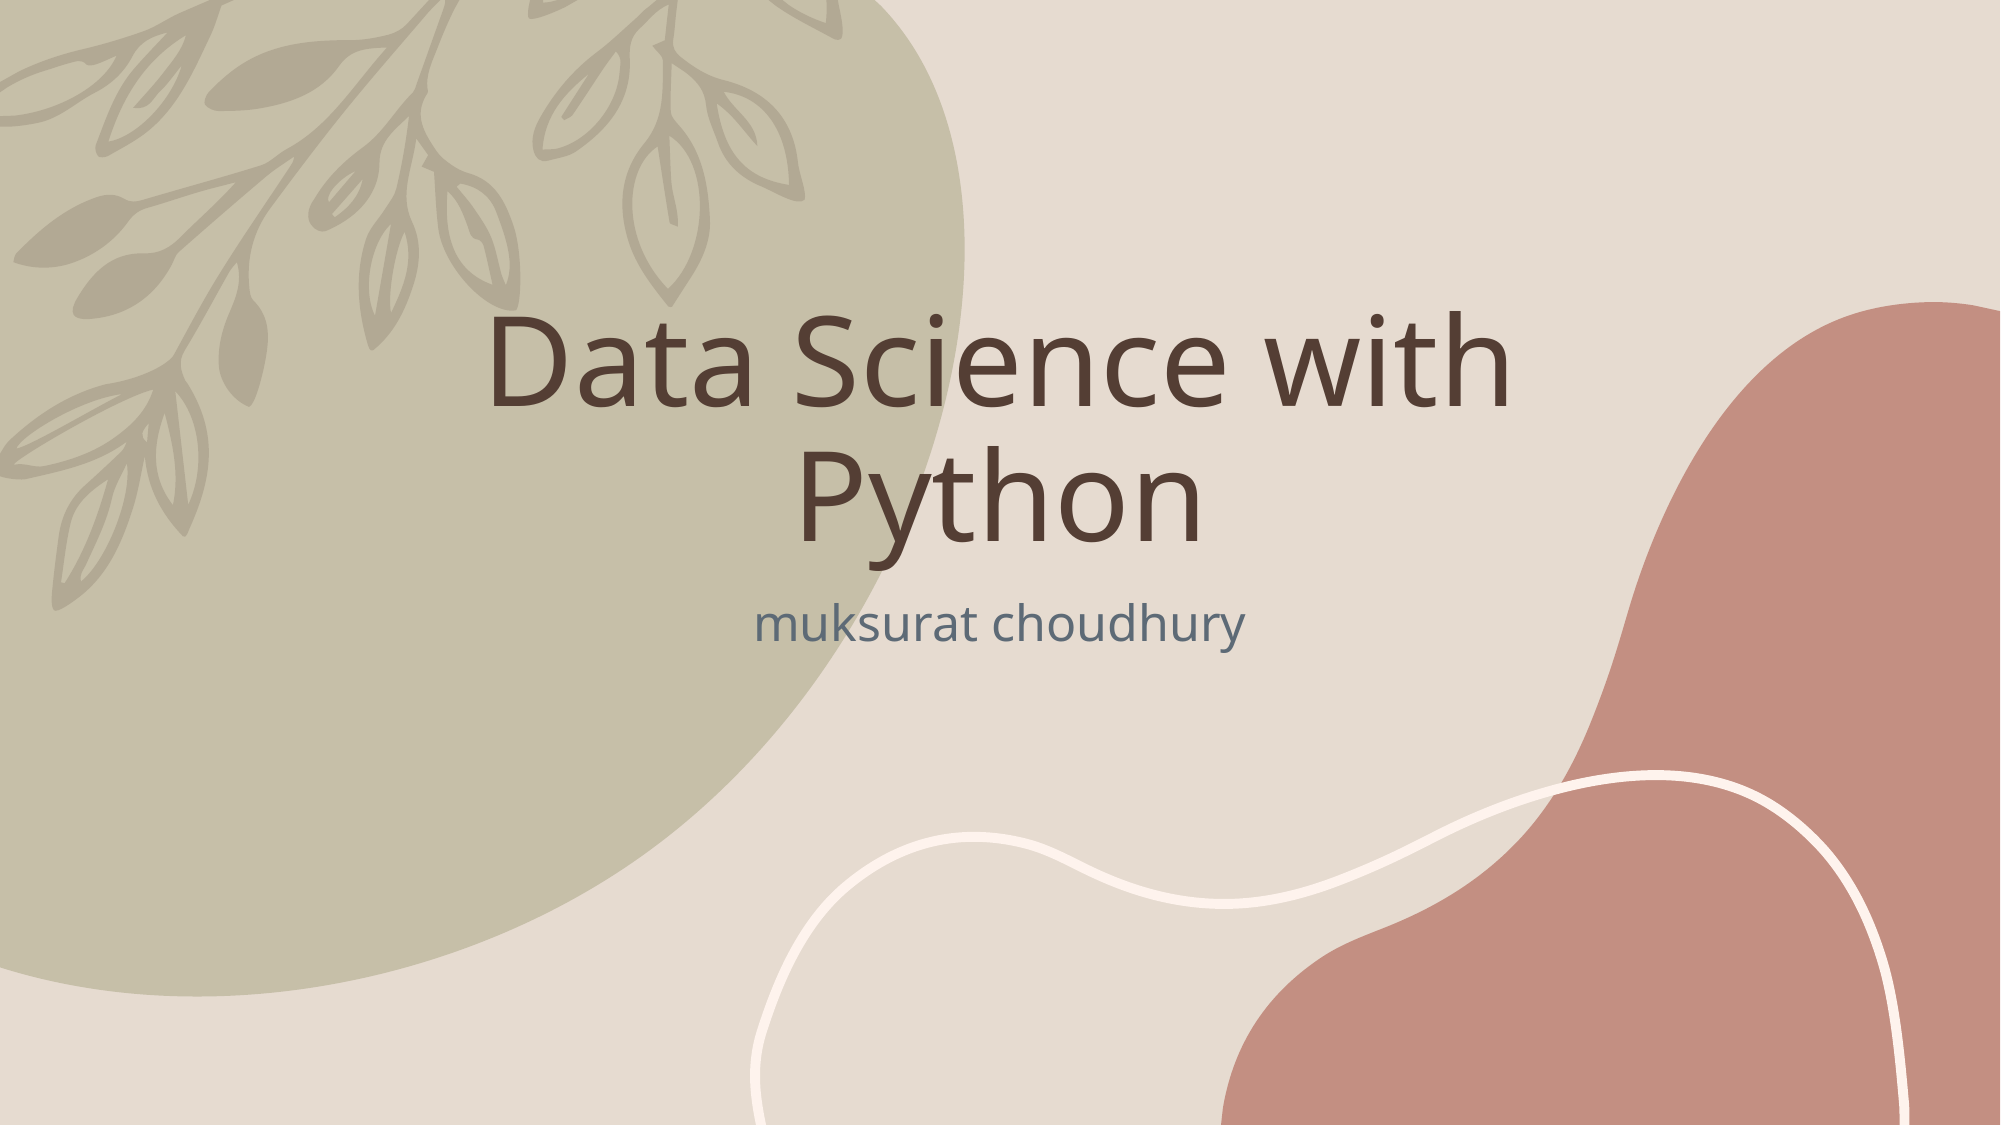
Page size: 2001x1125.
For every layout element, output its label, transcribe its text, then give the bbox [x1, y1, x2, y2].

title Data Science with Python [249, 184, 1750, 576]
subtitle muksurat choudhury [249, 590, 1750, 863]
